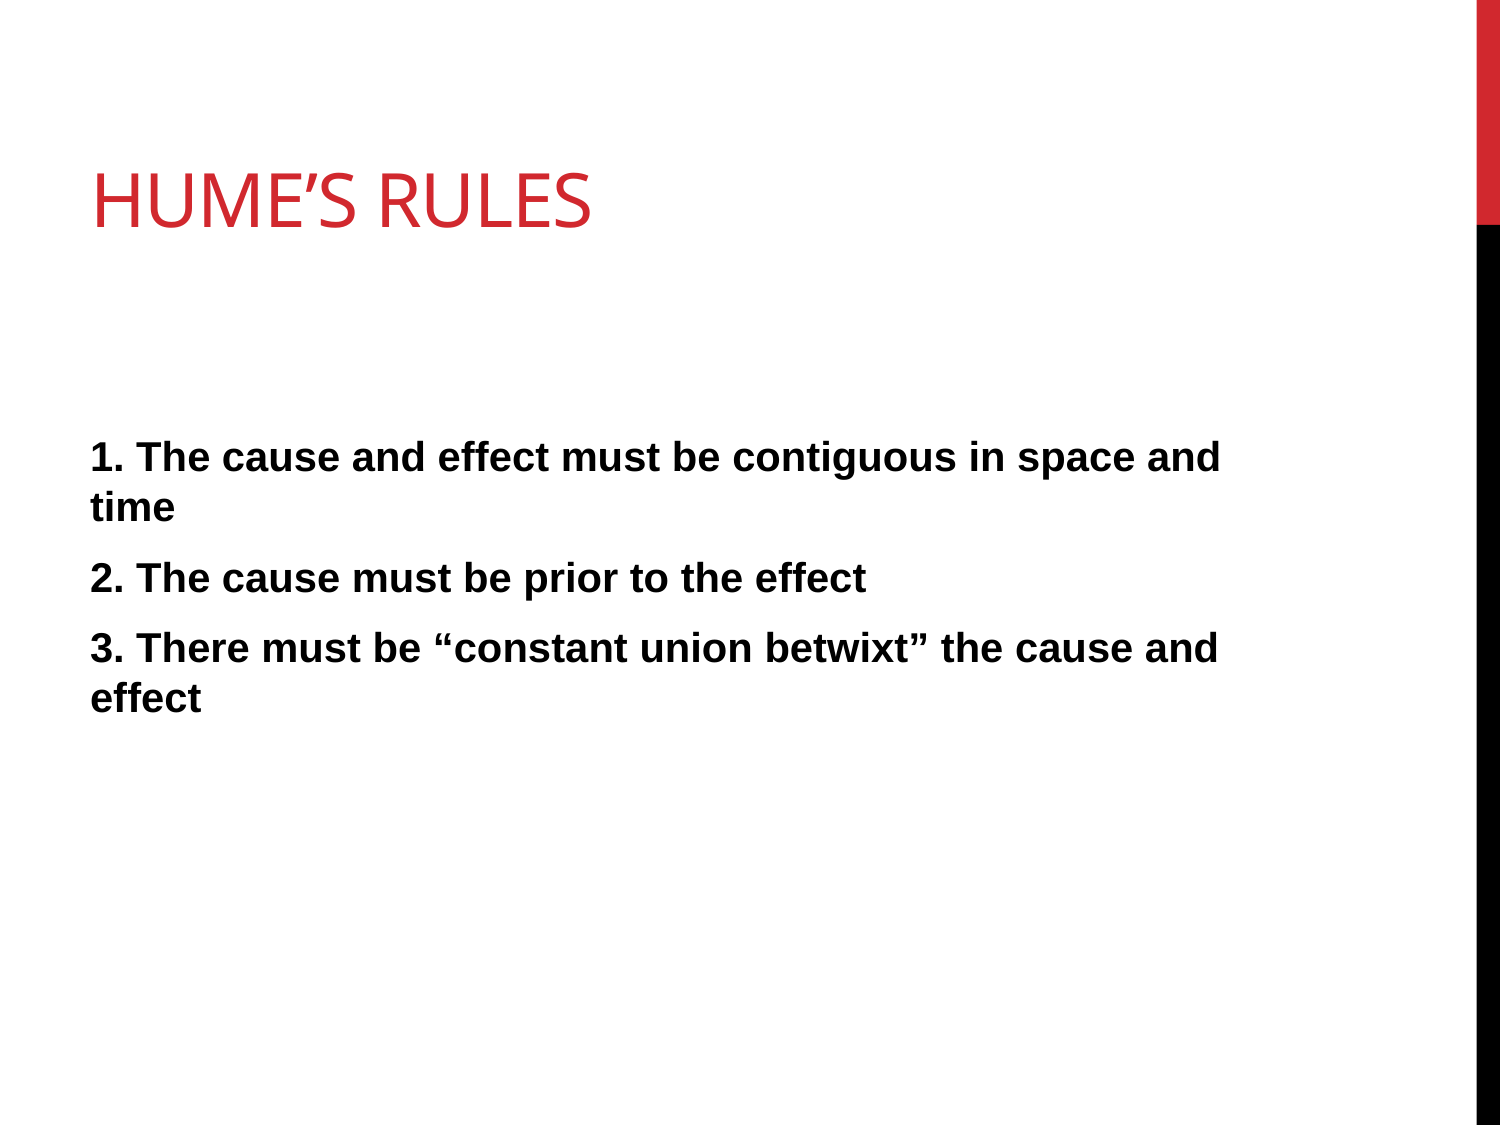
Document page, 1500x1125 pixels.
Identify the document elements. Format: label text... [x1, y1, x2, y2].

title Hume’s Rules [75, 25, 1025, 250]
list 1. The cause and effect must be contiguous in space and time 2. The cause must be prior to the effect 3. There must be “constant union betwixt” the cause and effect [75, 421, 1325, 1005]
